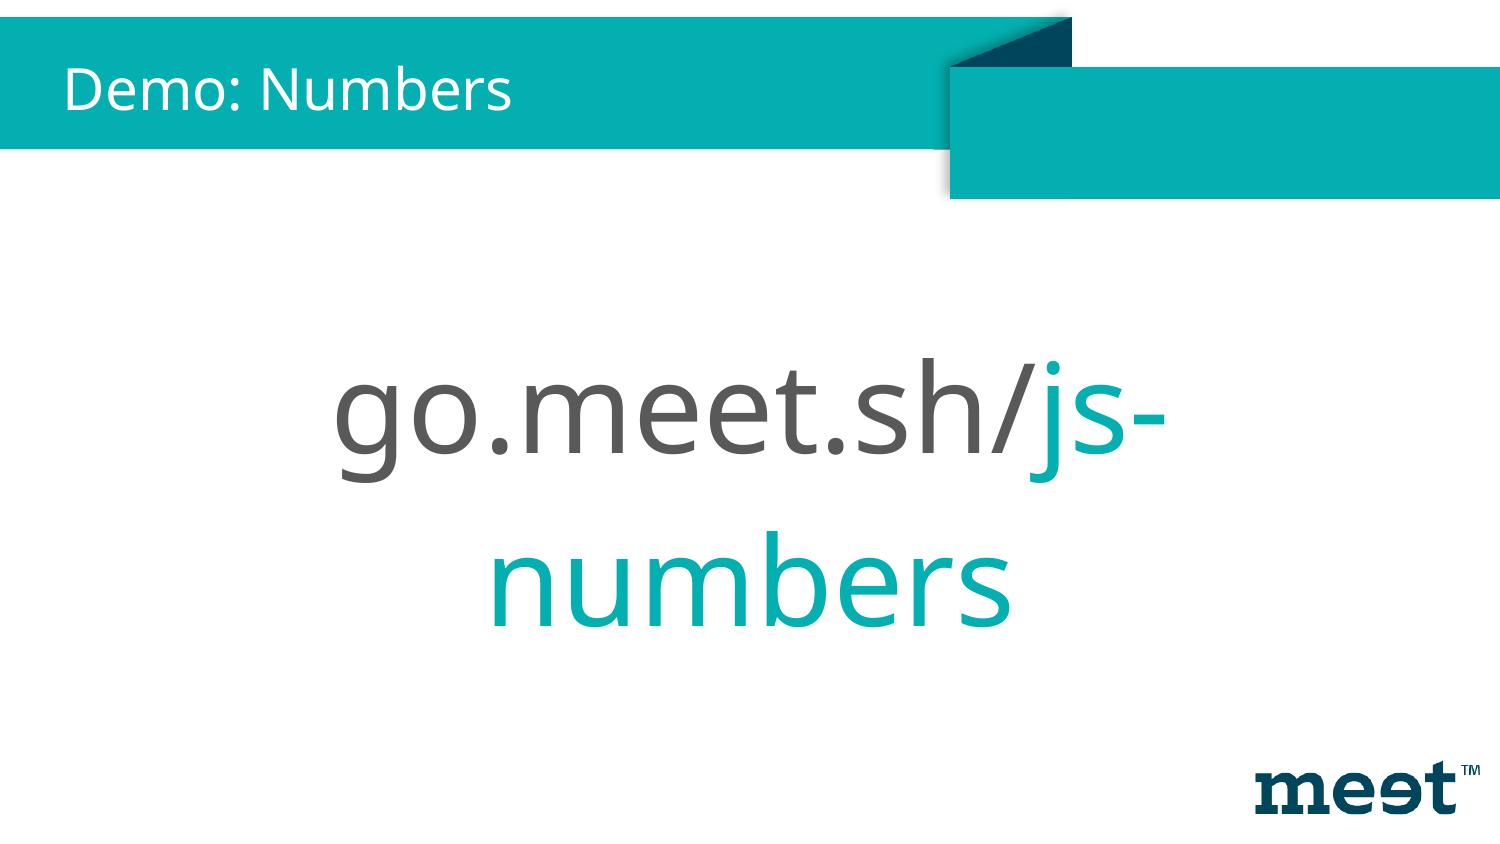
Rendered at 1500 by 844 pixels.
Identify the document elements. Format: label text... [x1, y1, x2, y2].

text_box Demo: Numbers [48, 36, 879, 131]
picture [0, 0, 1500, 844]
text_box go.meet.sh/js-numbers [51, 218, 1449, 739]
